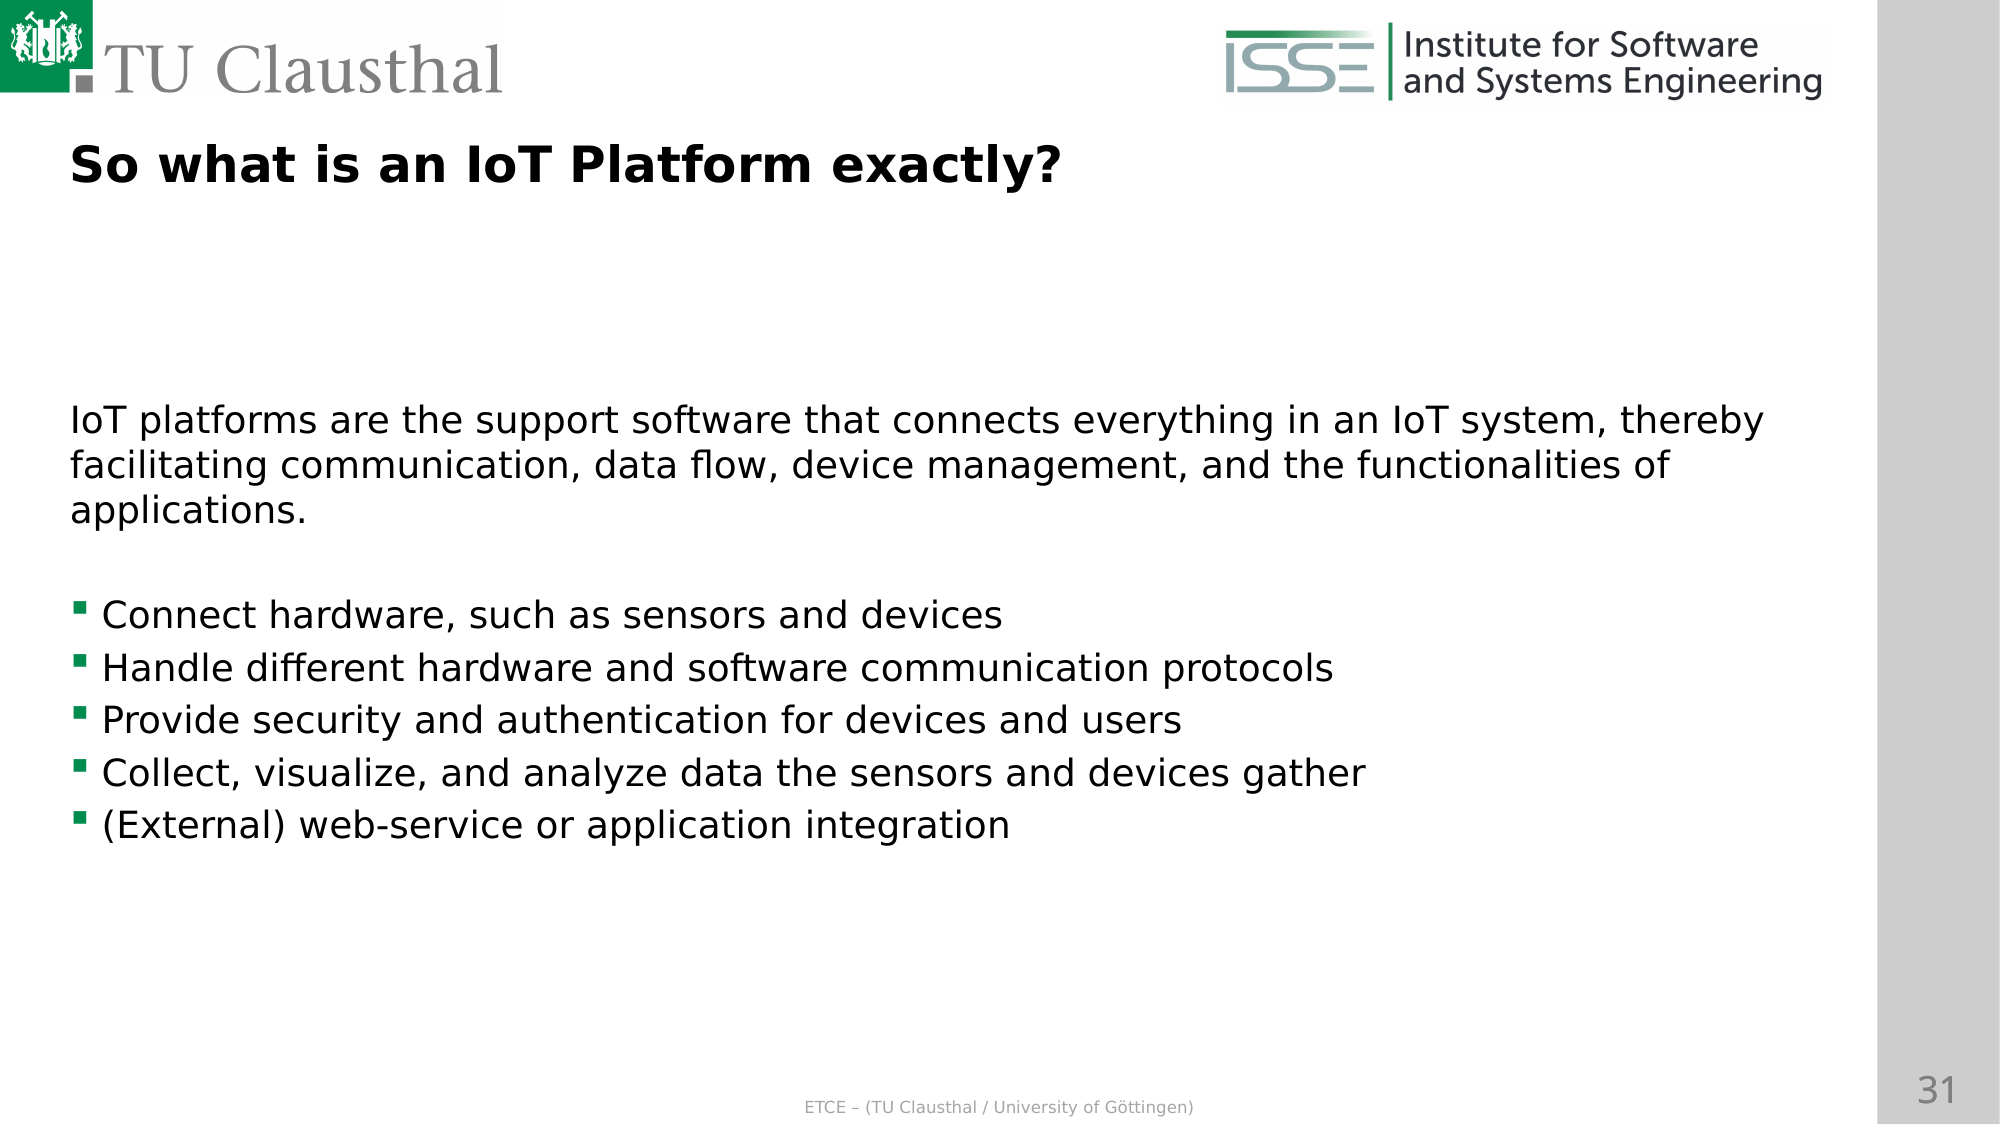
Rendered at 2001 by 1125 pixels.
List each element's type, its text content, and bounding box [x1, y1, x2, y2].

text_box [99, 44, 1900, 232]
picture [1218, 22, 1827, 44]
text_box So what is an IoT Platform exactly? [54, 125, 99, 208]
text_box IoT platforms are the support software that connects everything in an IoT system, thereby facilitating communication, data flow, device management, and the functionalities of applications. Connect hardware, such as sensors and devices Handle different hardware and software communication protocols Provide security and authentication for devices and users Collect, visualize, and analyze data the sensors and devices gather (External) web-service or application integration [54, 208, 1819, 1035]
picture [0, 0, 502, 93]
